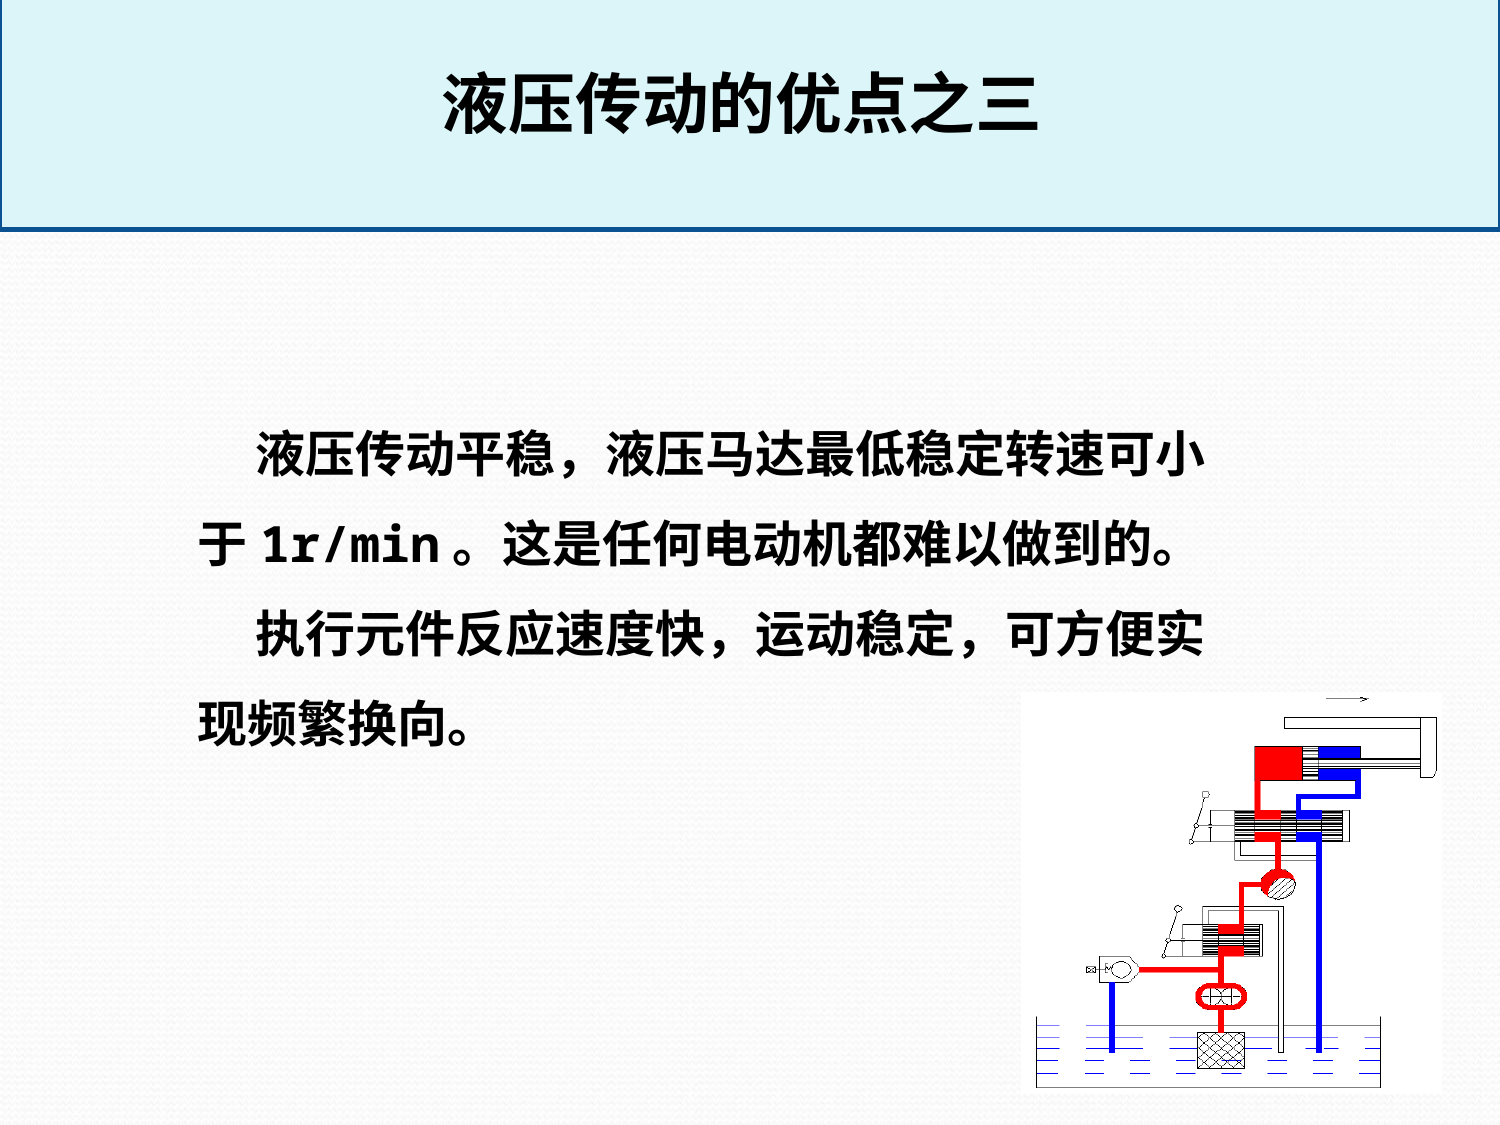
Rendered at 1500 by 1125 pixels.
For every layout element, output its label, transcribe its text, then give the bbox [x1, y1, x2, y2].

text_box 液压传动的优点之三 [0, 0, 1500, 232]
table_cell 矿山机械 [1014, 693, 1021, 894]
picture [0, 232, 1500, 1125]
list 液压传动平稳，液压马达最低稳定转速可小于1r/min。这是任何电动机都难以做到的。 执行元件反应速度快，运动稳定，可方便实现频繁换向。 [183, 385, 1270, 894]
